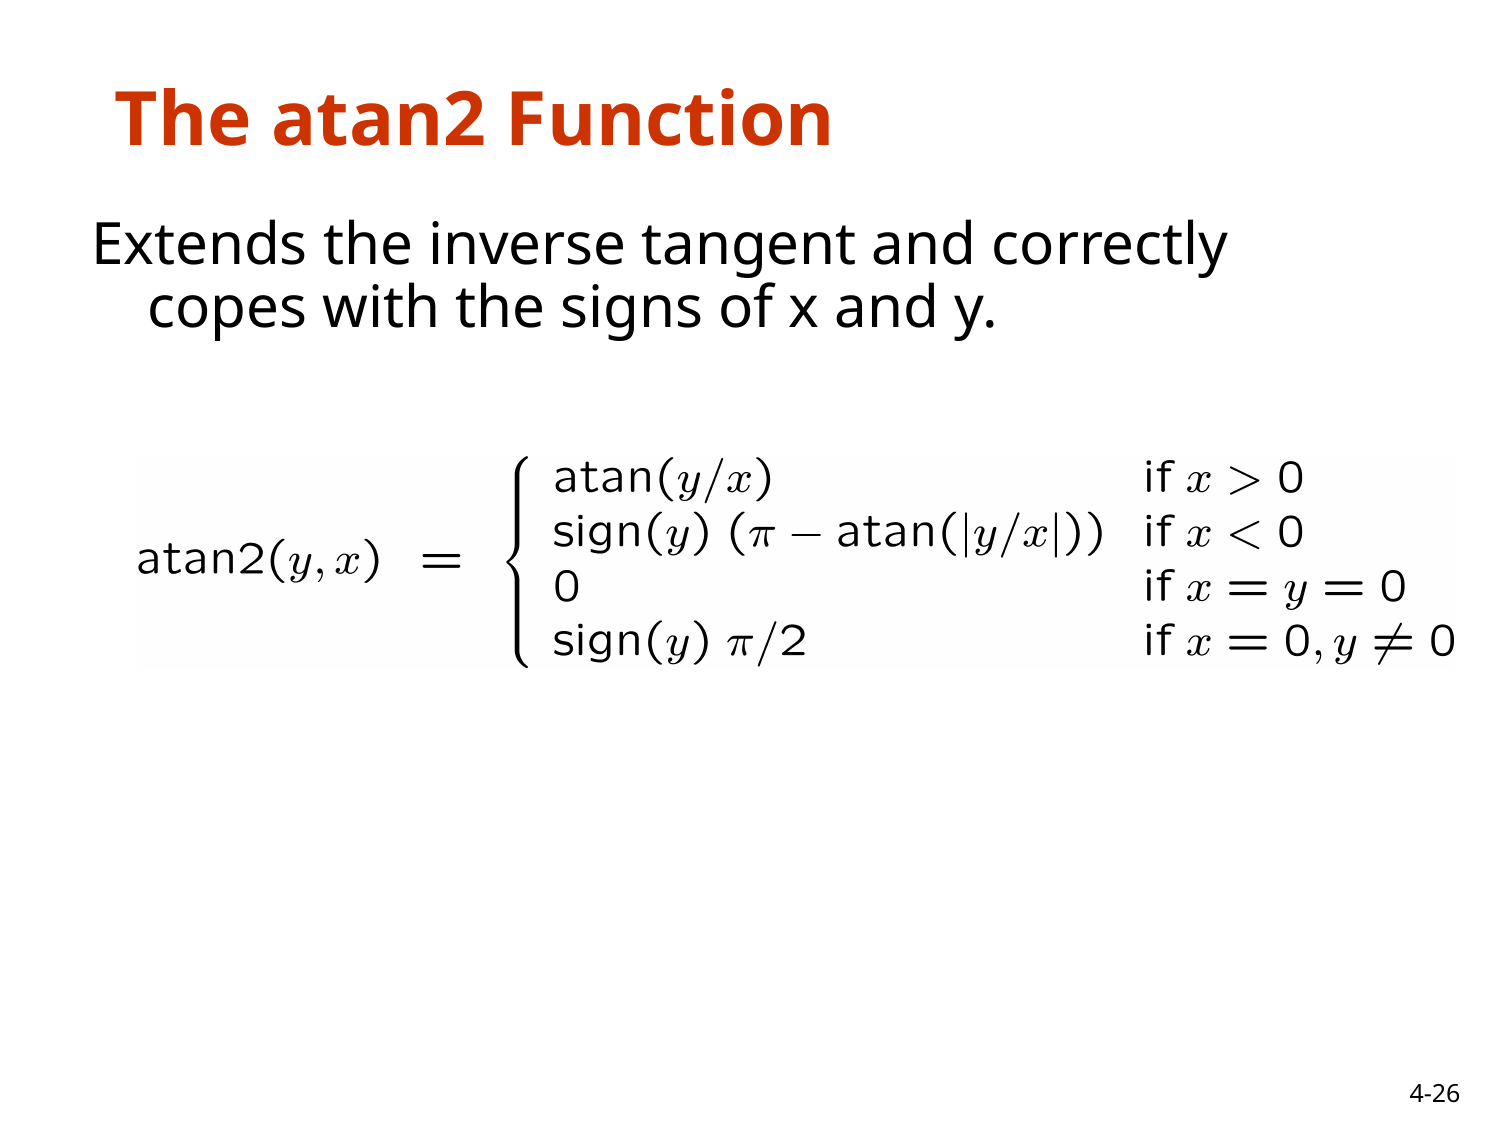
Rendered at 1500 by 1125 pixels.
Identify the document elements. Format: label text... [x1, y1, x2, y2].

title The atan2 Function [99, 62, 1483, 168]
text_box Extends the inverse tangent and correctly copes with the signs of x and y. [76, 206, 1397, 348]
picture [137, 455, 1455, 671]
